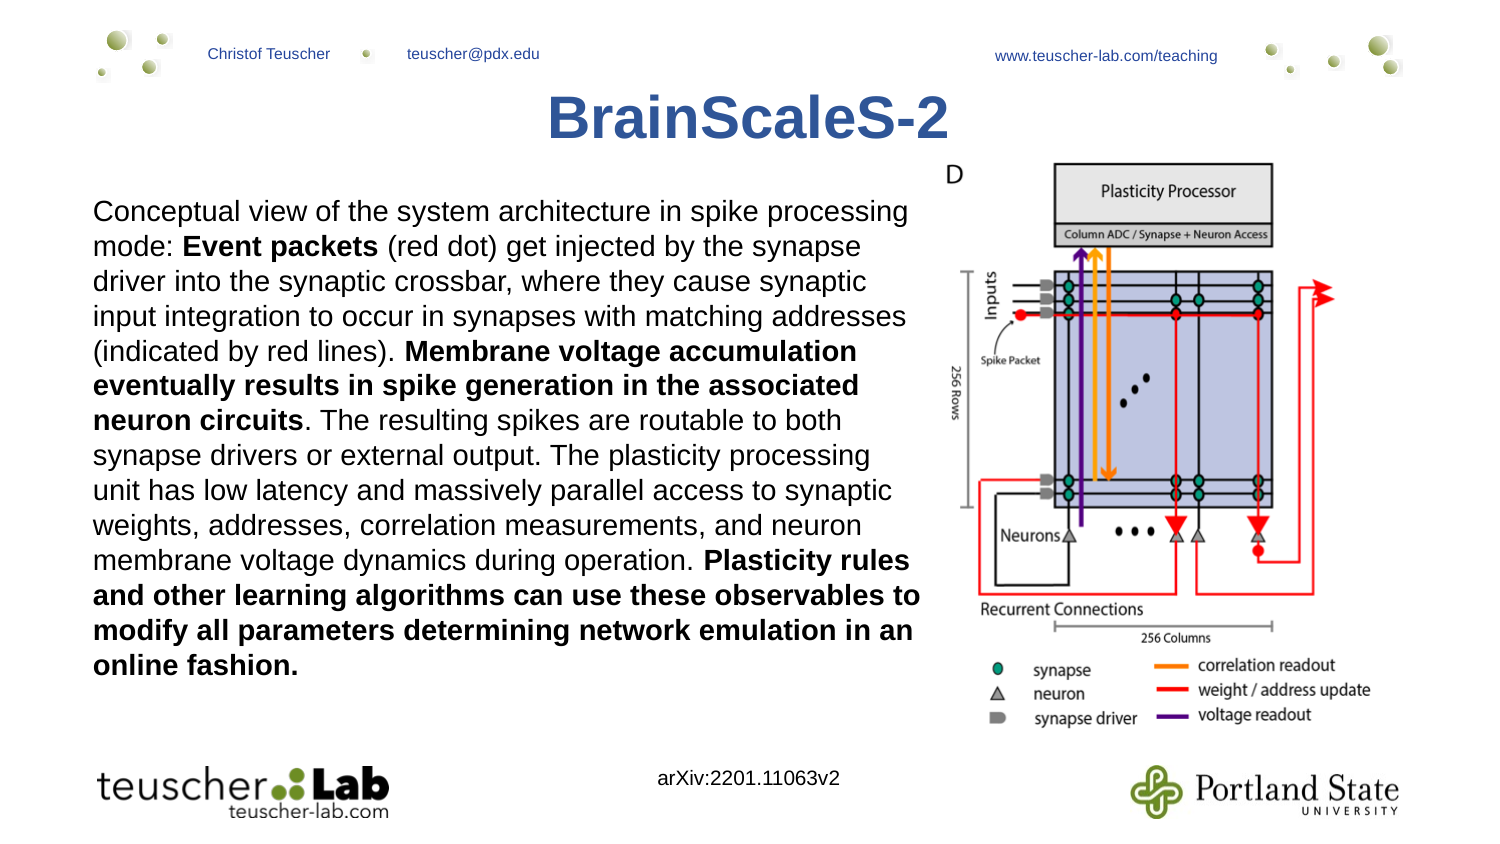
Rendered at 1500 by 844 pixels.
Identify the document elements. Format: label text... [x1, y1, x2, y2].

picture [97, 766, 389, 818]
text_box Conceptual view of the system architecture in spike processing mode: Event packets (red dot) get injected by the synapse driver into the synaptic crossbar, where they cause synaptic input integration to occur in synapses with matching addresses (indicated by red lines). Membrane voltage accumulation eventually results in spike generation in the associated neuron circuits. The resulting spikes are routable to both synapse drivers or external output. The plasticity processing unit has low latency and massively parallel access to synaptic weights, addresses, correlation measurements, and neuron membrane voltage dynamics during operation. Plasticity rules and other learning algorithms can use these observables to modify all parameters determining network emulation in an online fashion. [78, 184, 937, 689]
picture [937, 148, 1385, 758]
text_box arXiv:2201.11063v2 [559, 757, 938, 797]
text_box BrainScaleS-2 [0, 81, 1499, 158]
picture [1130, 765, 1399, 819]
